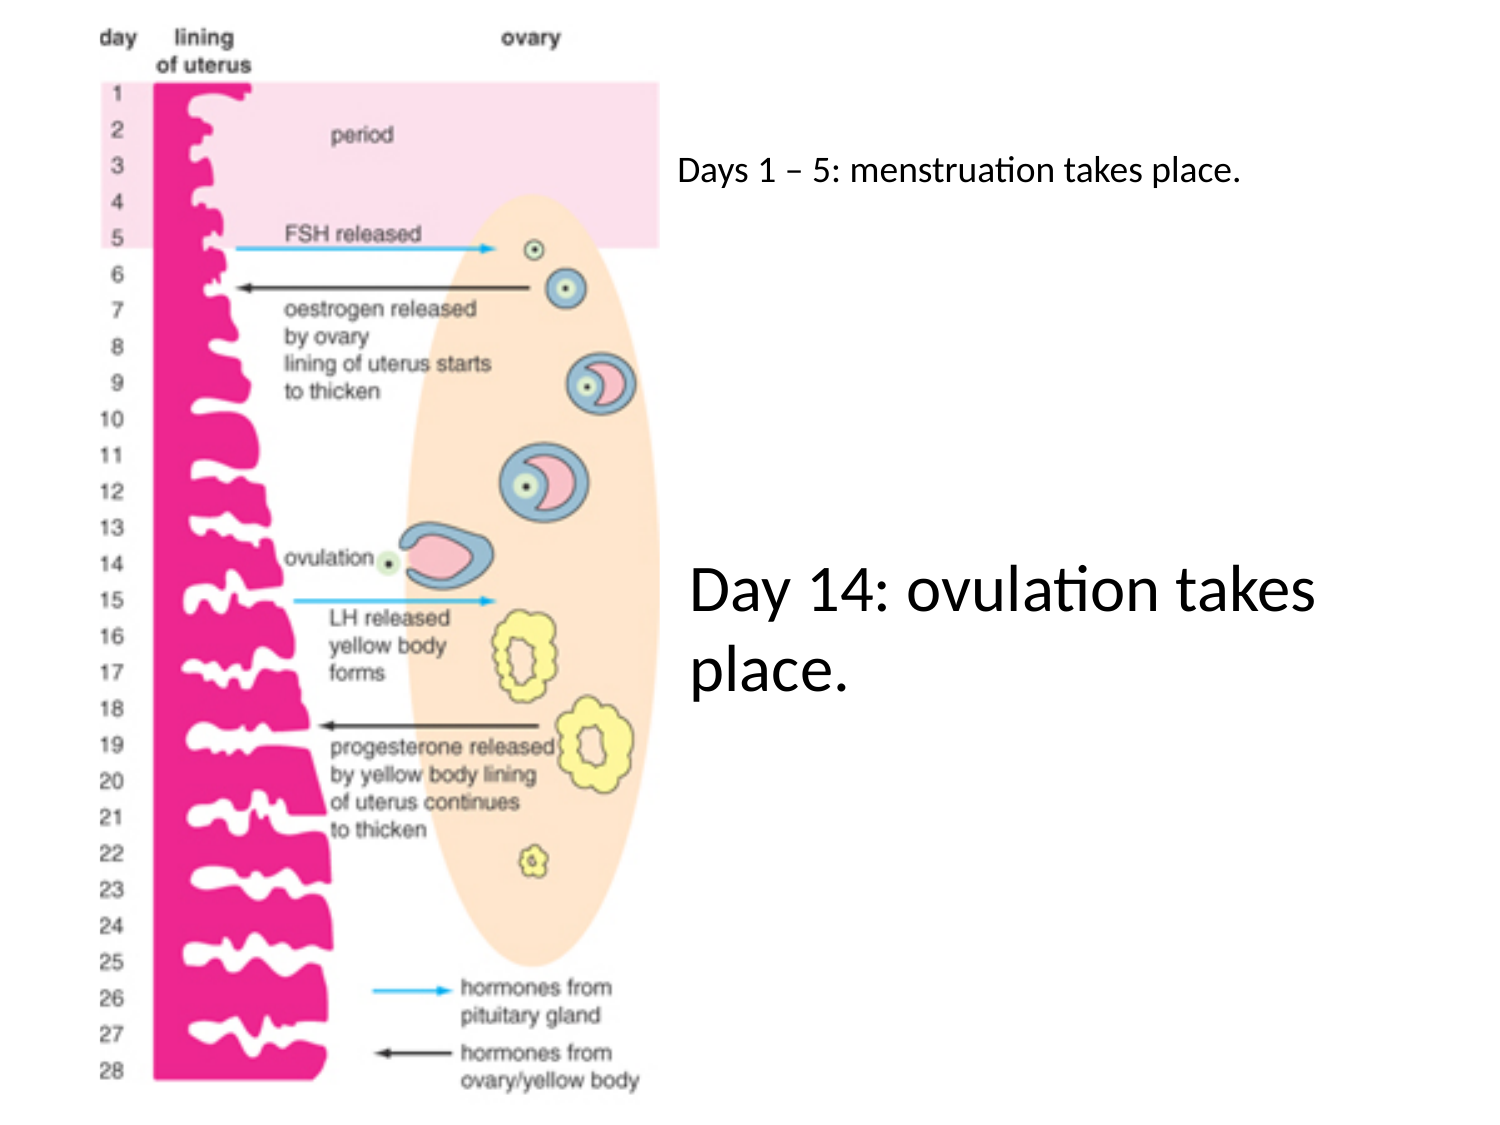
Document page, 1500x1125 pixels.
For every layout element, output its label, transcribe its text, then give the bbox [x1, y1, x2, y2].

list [99, 24, 660, 1111]
text_box Days 1 – 5: menstruation takes place. [665, 137, 1288, 198]
text_box Day 14: ovulation takes place. [674, 537, 1350, 713]
